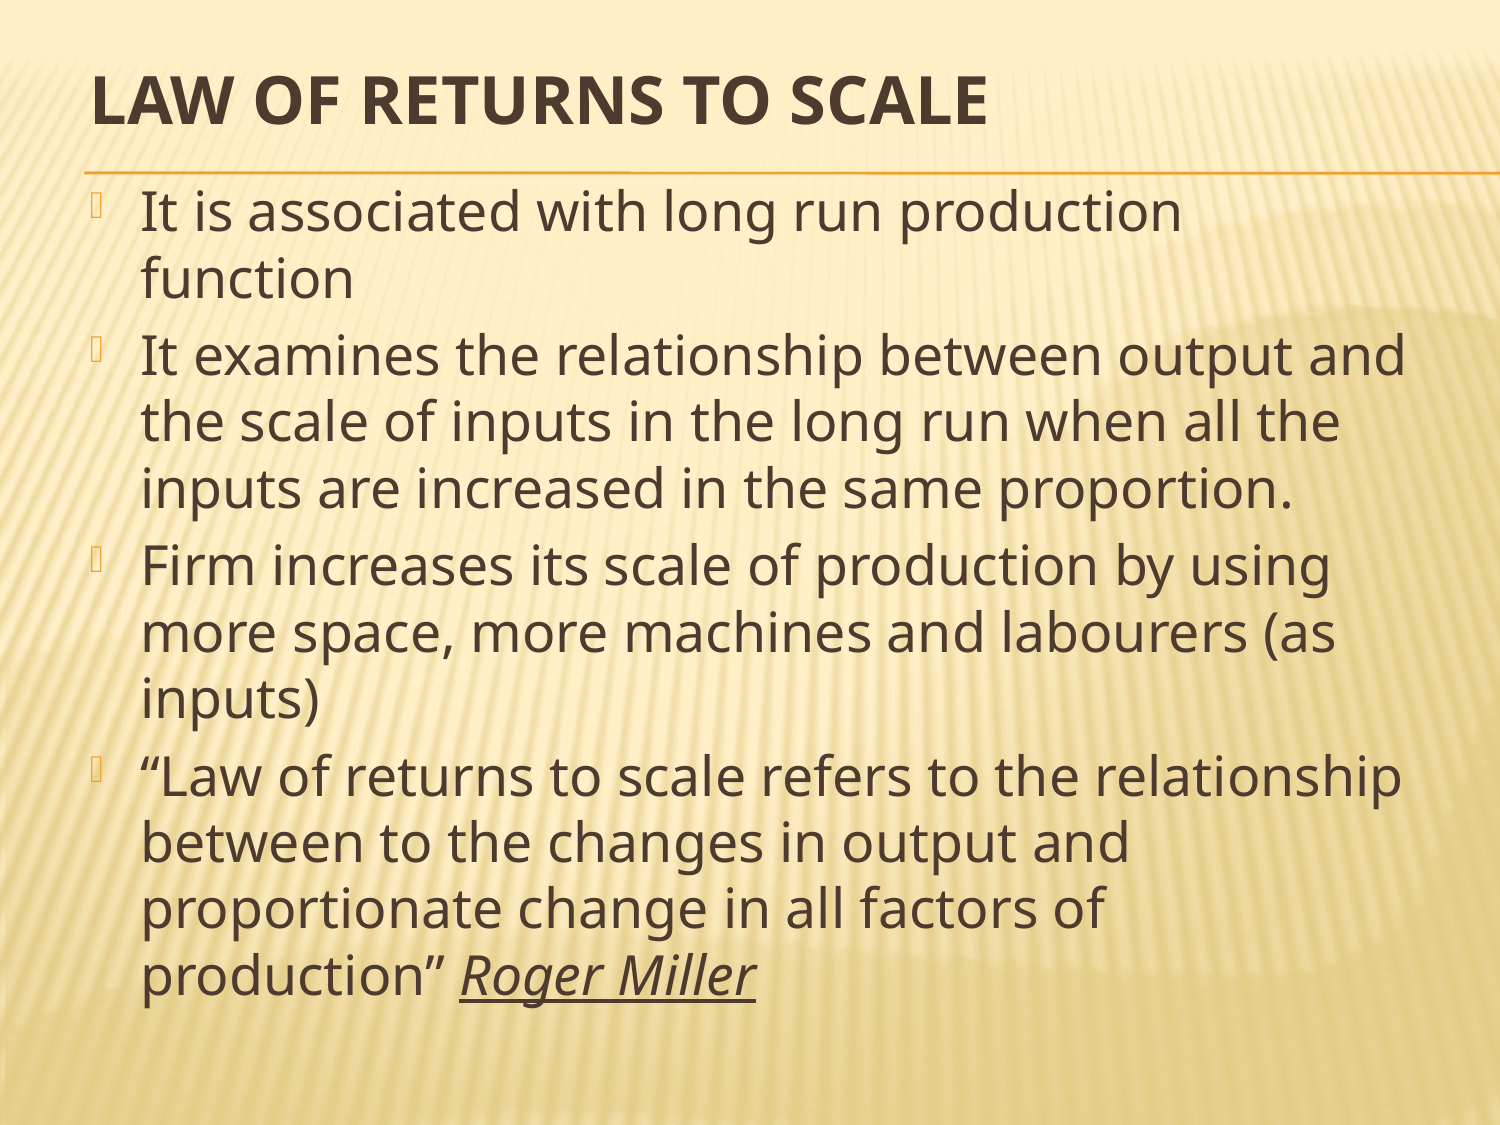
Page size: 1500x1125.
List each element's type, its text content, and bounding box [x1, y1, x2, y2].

list It is associated with long run production function It examines the relationship between output and the scale of inputs in the long run when all the inputs are increased in the same proportion. Firm increases its scale of production by using more space, more machines and labourers (as inputs) “Law of returns to scale refers to the relationship between to the changes in output and proportionate change in all factors of production” Roger Miller [75, 169, 1425, 1063]
title Law of returns to scale [75, 45, 1425, 150]
